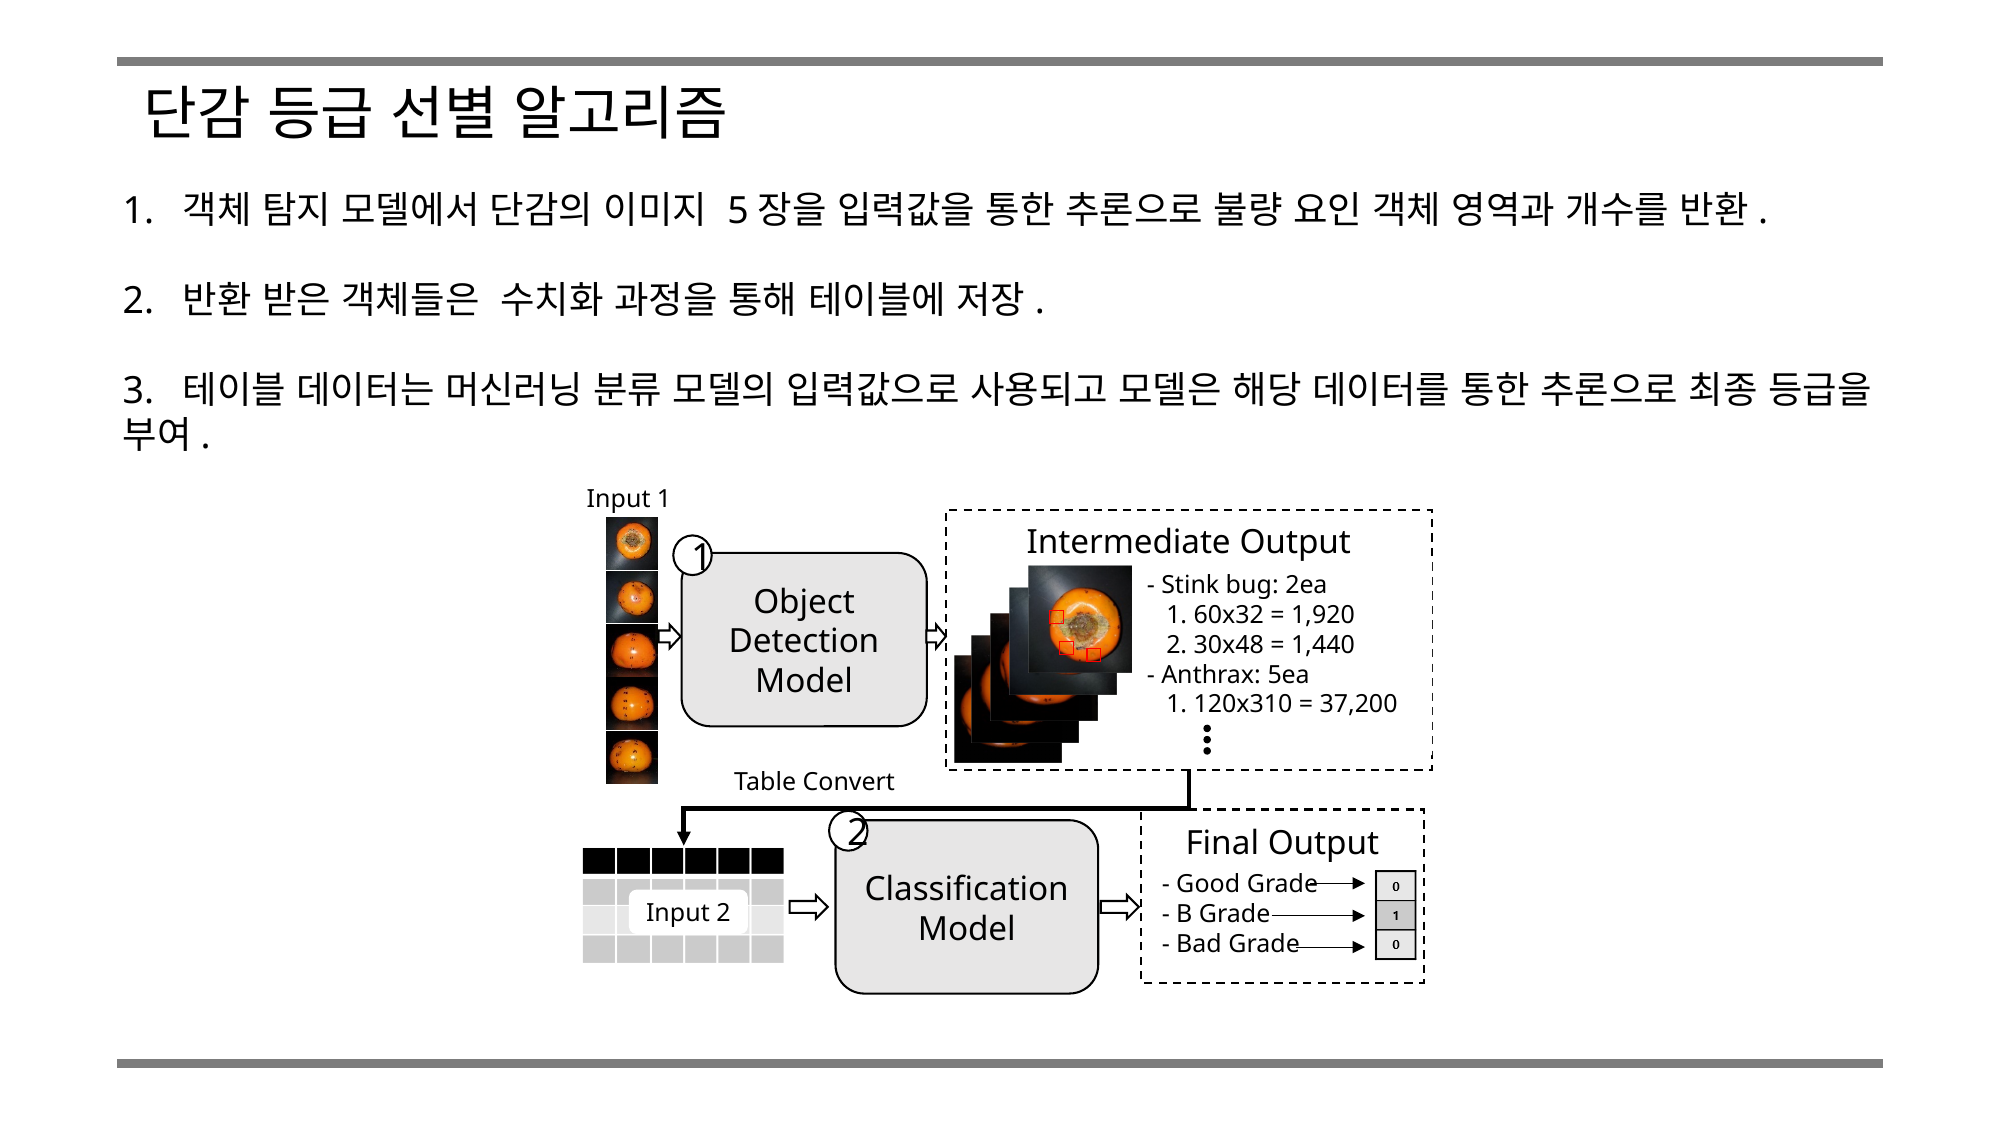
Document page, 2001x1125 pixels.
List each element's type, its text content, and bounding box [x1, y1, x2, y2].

text_box Final Output [1140, 808, 1425, 984]
text_box Table Convert [715, 759, 898, 803]
text_box 1 [672, 534, 713, 577]
text_box Input 1 [566, 474, 692, 521]
text_box [658, 622, 683, 651]
text_box [788, 892, 830, 922]
text_box Object Detection Model [680, 551, 911, 728]
picture [580, 845, 788, 966]
text_box 단감 등급 선별 알고리즘 [128, 70, 1064, 161]
text_box Classification Model [834, 819, 898, 995]
text_box 1. 객체 탐지 모델에서 단감의 이미지 5장을 입력값을 통한 추론으로 불량 요인 객체 영역과 개수를 반환. 2. 반환 받은 객체들은 수치화 과정을 통해 테이블에 저장. 3. 테이블 데이터는 머신러닝 분류 모델의 입력값으로 사용되고 모델은 해당 데이터를 통한 추론으로 최종 등급을 부여. [108, 179, 1902, 464]
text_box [606, 517, 658, 784]
text_box [1099, 892, 1141, 922]
text_box 2 [828, 809, 869, 852]
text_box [945, 509, 1433, 770]
text_box - Good Grade - B Grade - Bad Grade [1147, 860, 1375, 965]
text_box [898, 555, 975, 1061]
text_box Classification Model [975, 819, 1100, 995]
picture [1374, 870, 1417, 961]
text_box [1203, 724, 1211, 755]
